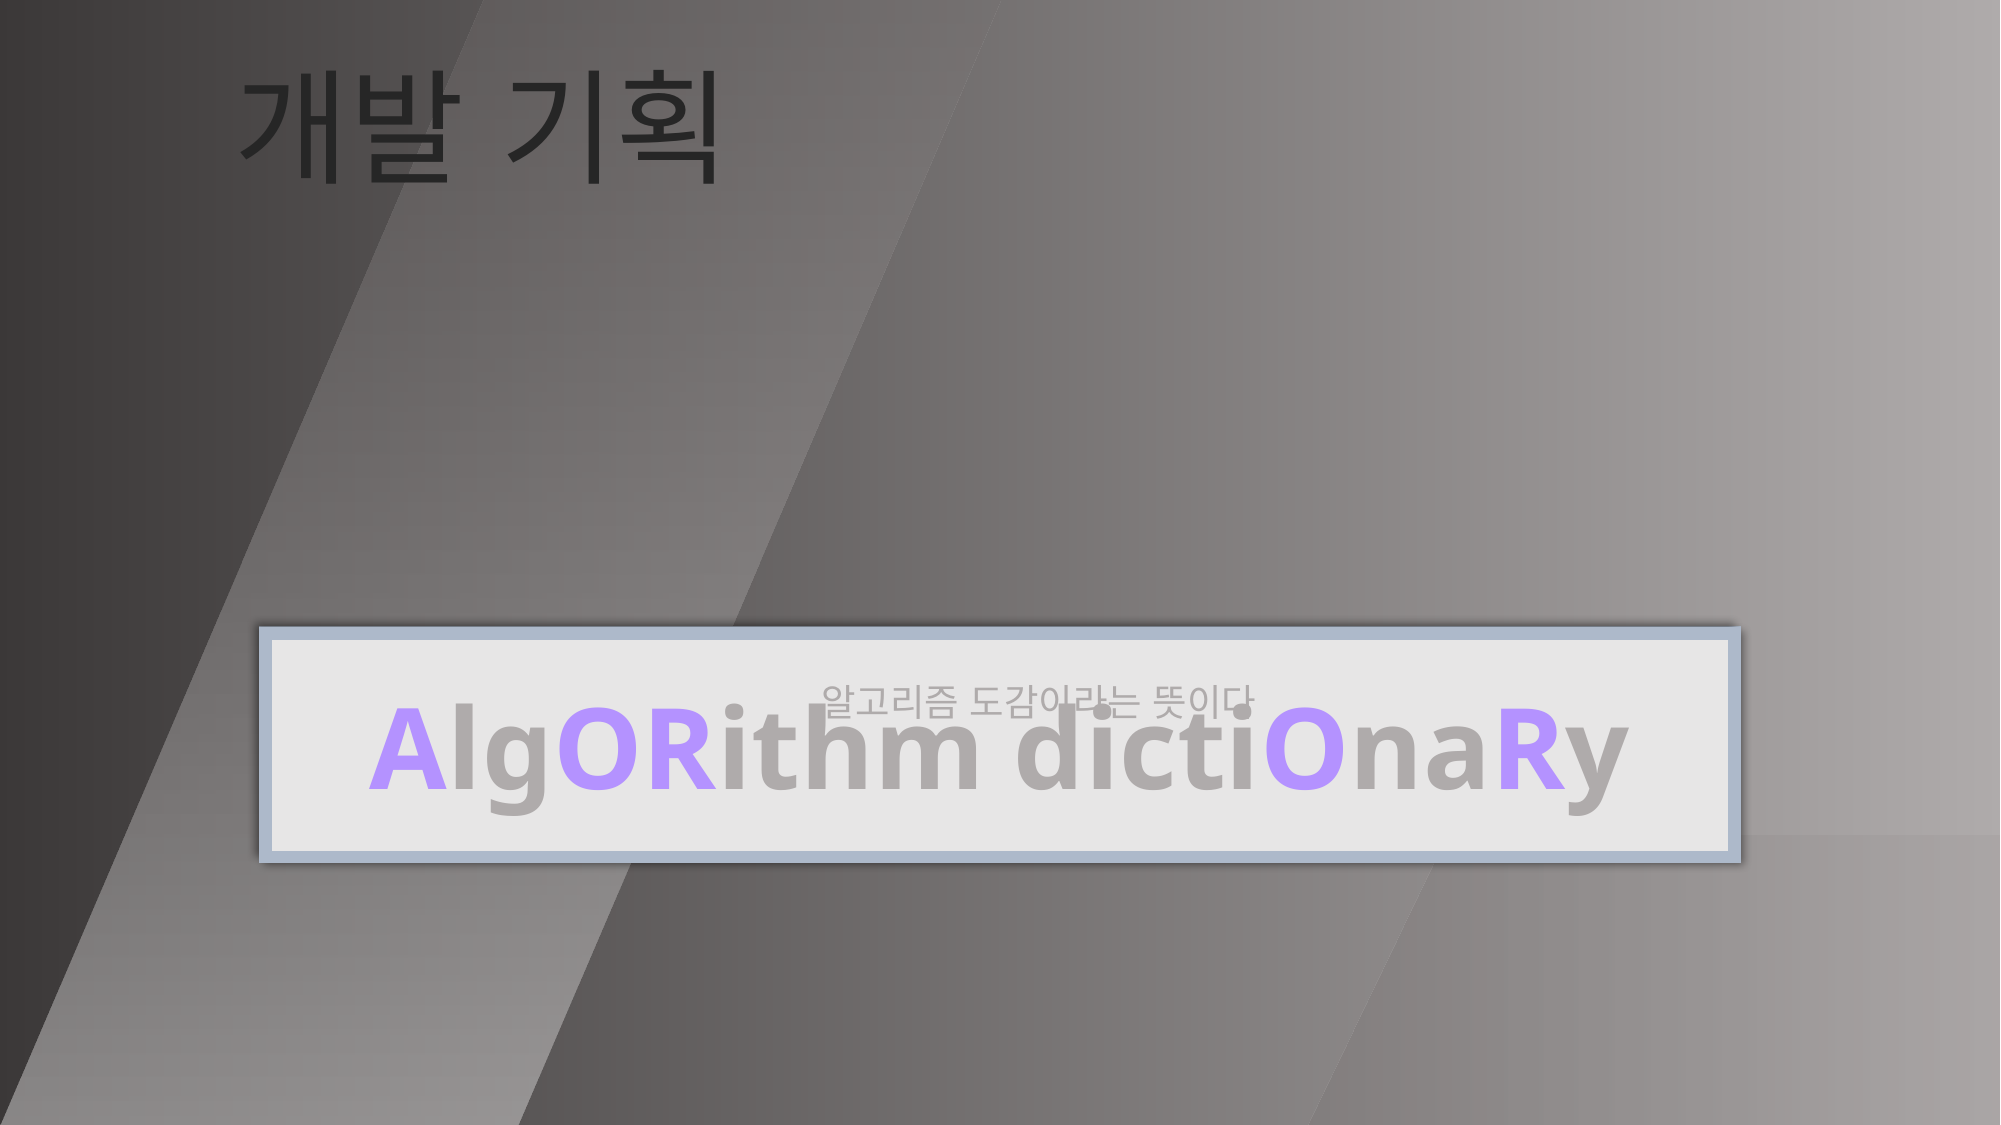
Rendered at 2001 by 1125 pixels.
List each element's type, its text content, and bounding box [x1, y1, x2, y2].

text_box [0, 0, 1002, 1125]
text_box [1306, 834, 2000, 1125]
title 개발 기획 [57, 22, 908, 210]
text_box AlgORithm dictiOnaRy [265, 632, 1735, 858]
text_box 알고리즘 도감이라는 뜻이다 [806, 671, 1282, 732]
